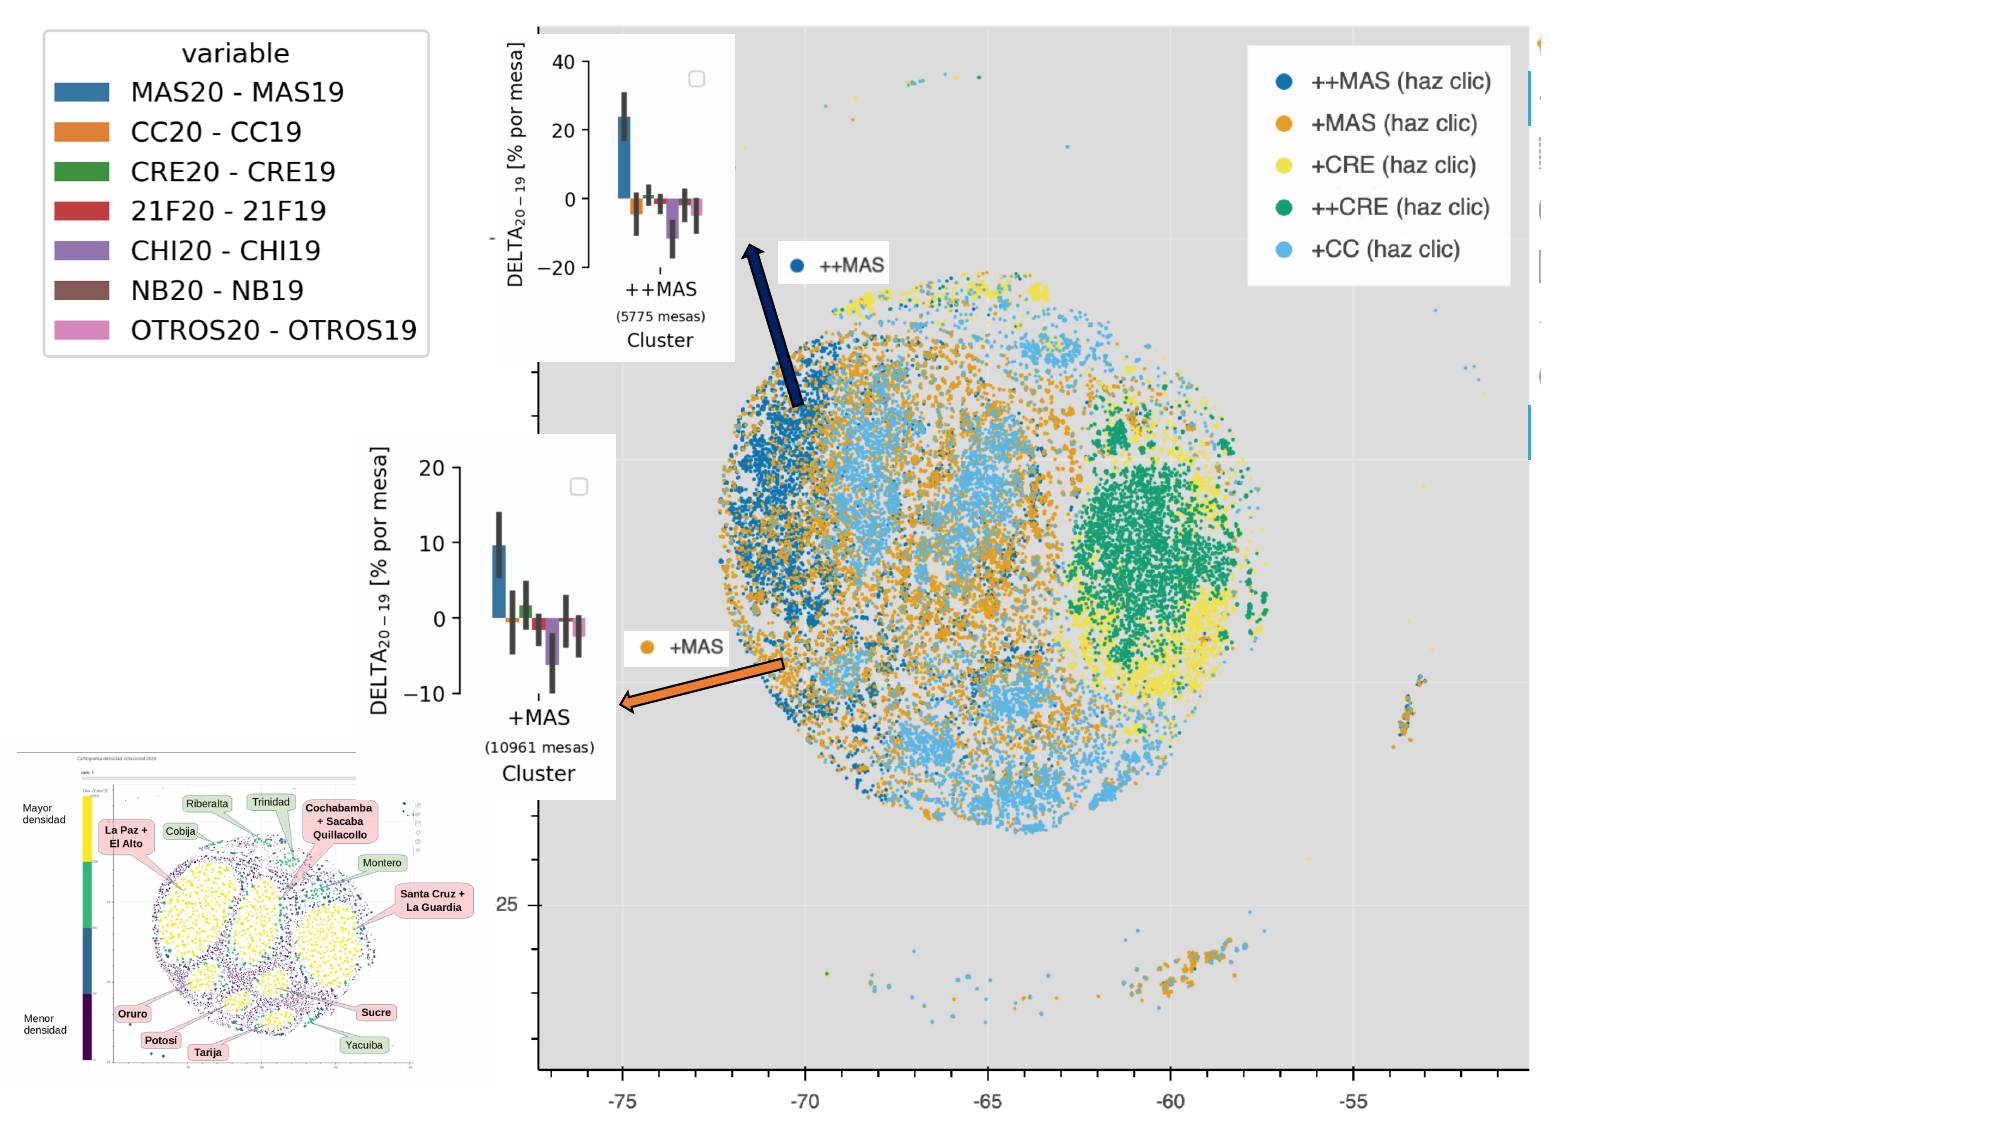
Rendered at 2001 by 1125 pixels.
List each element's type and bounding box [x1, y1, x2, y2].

list [0, 737, 495, 1088]
picture [29, 0, 1541, 1125]
